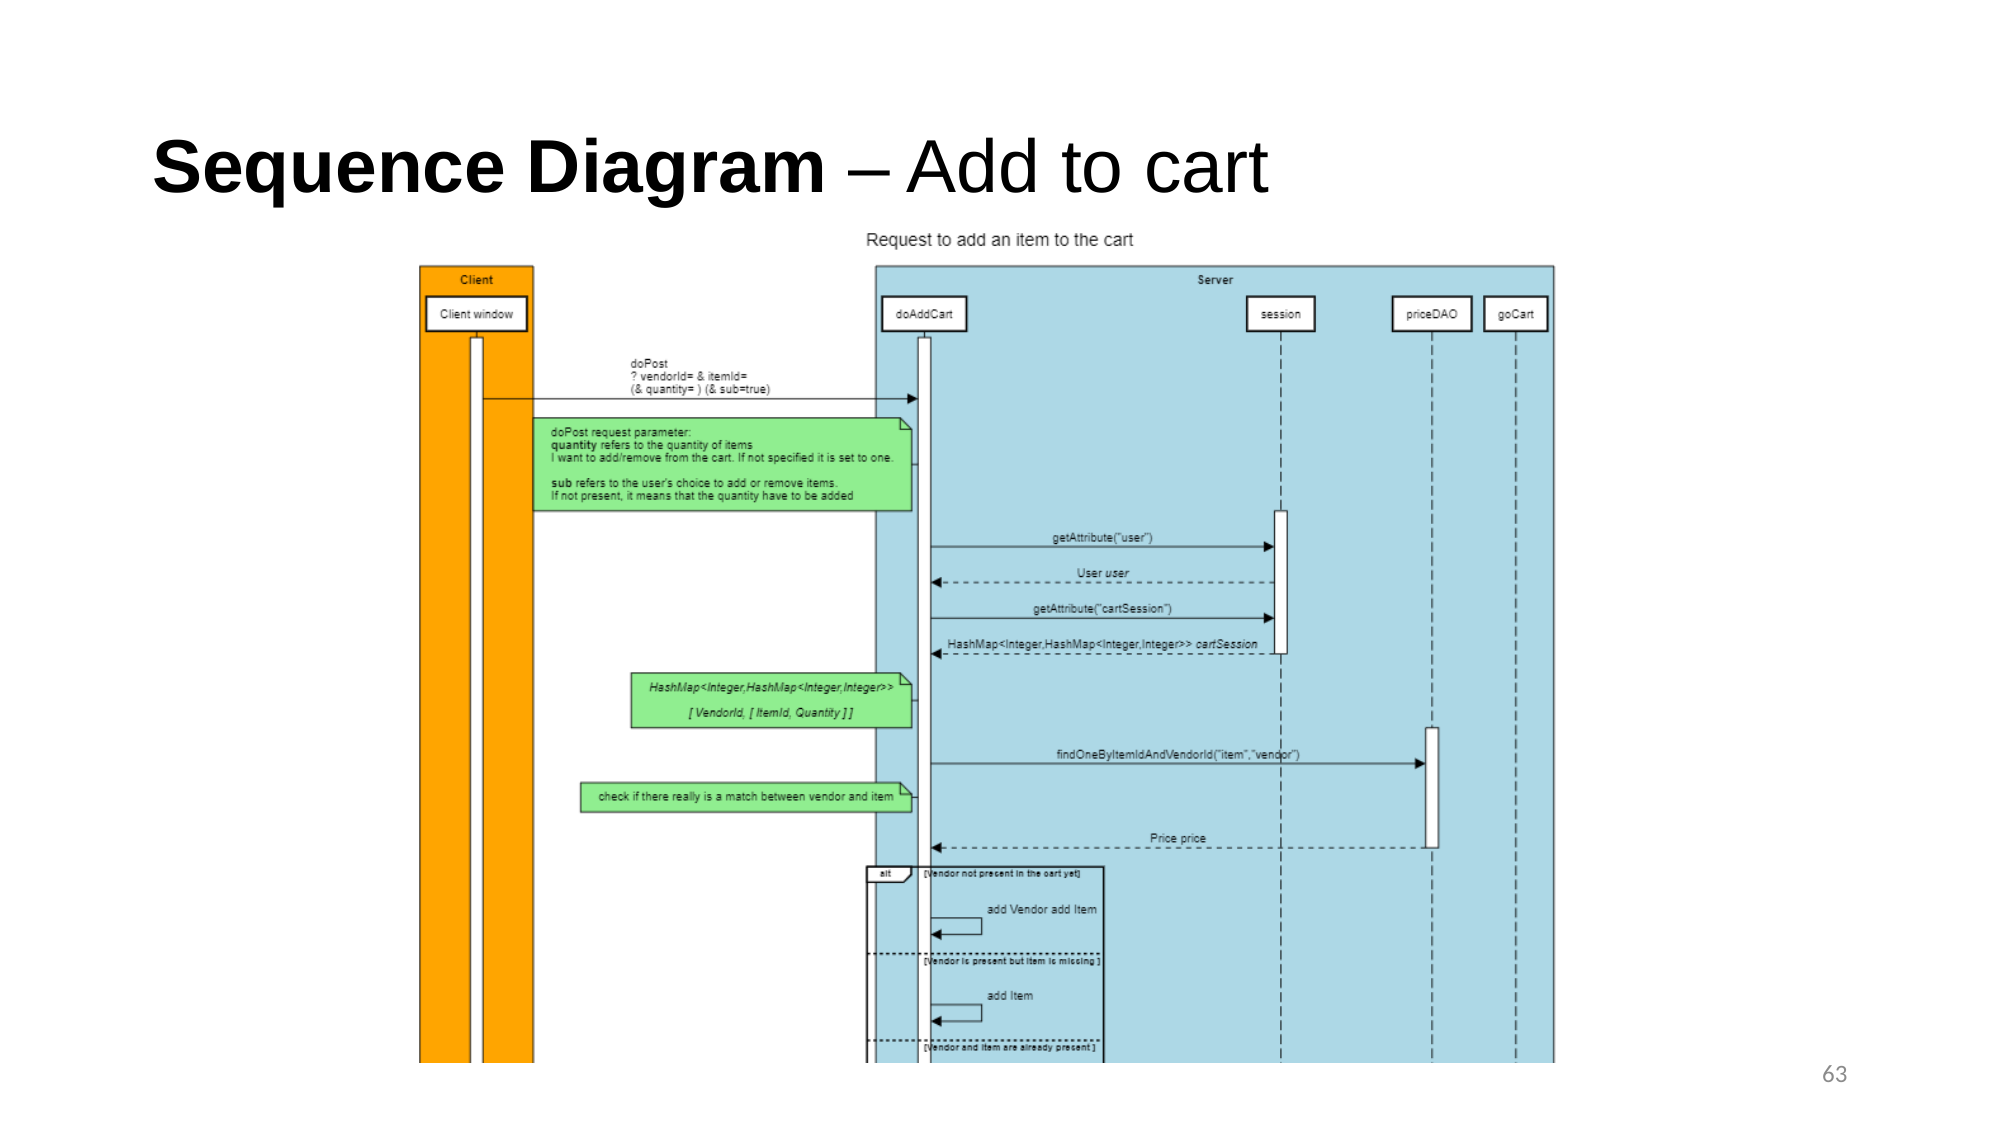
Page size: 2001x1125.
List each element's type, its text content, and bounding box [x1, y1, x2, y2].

text_box 63 [1412, 1042, 1863, 1103]
picture [413, 227, 1587, 1063]
text_box Sequence Diagram – Add to cart [137, 59, 1863, 278]
